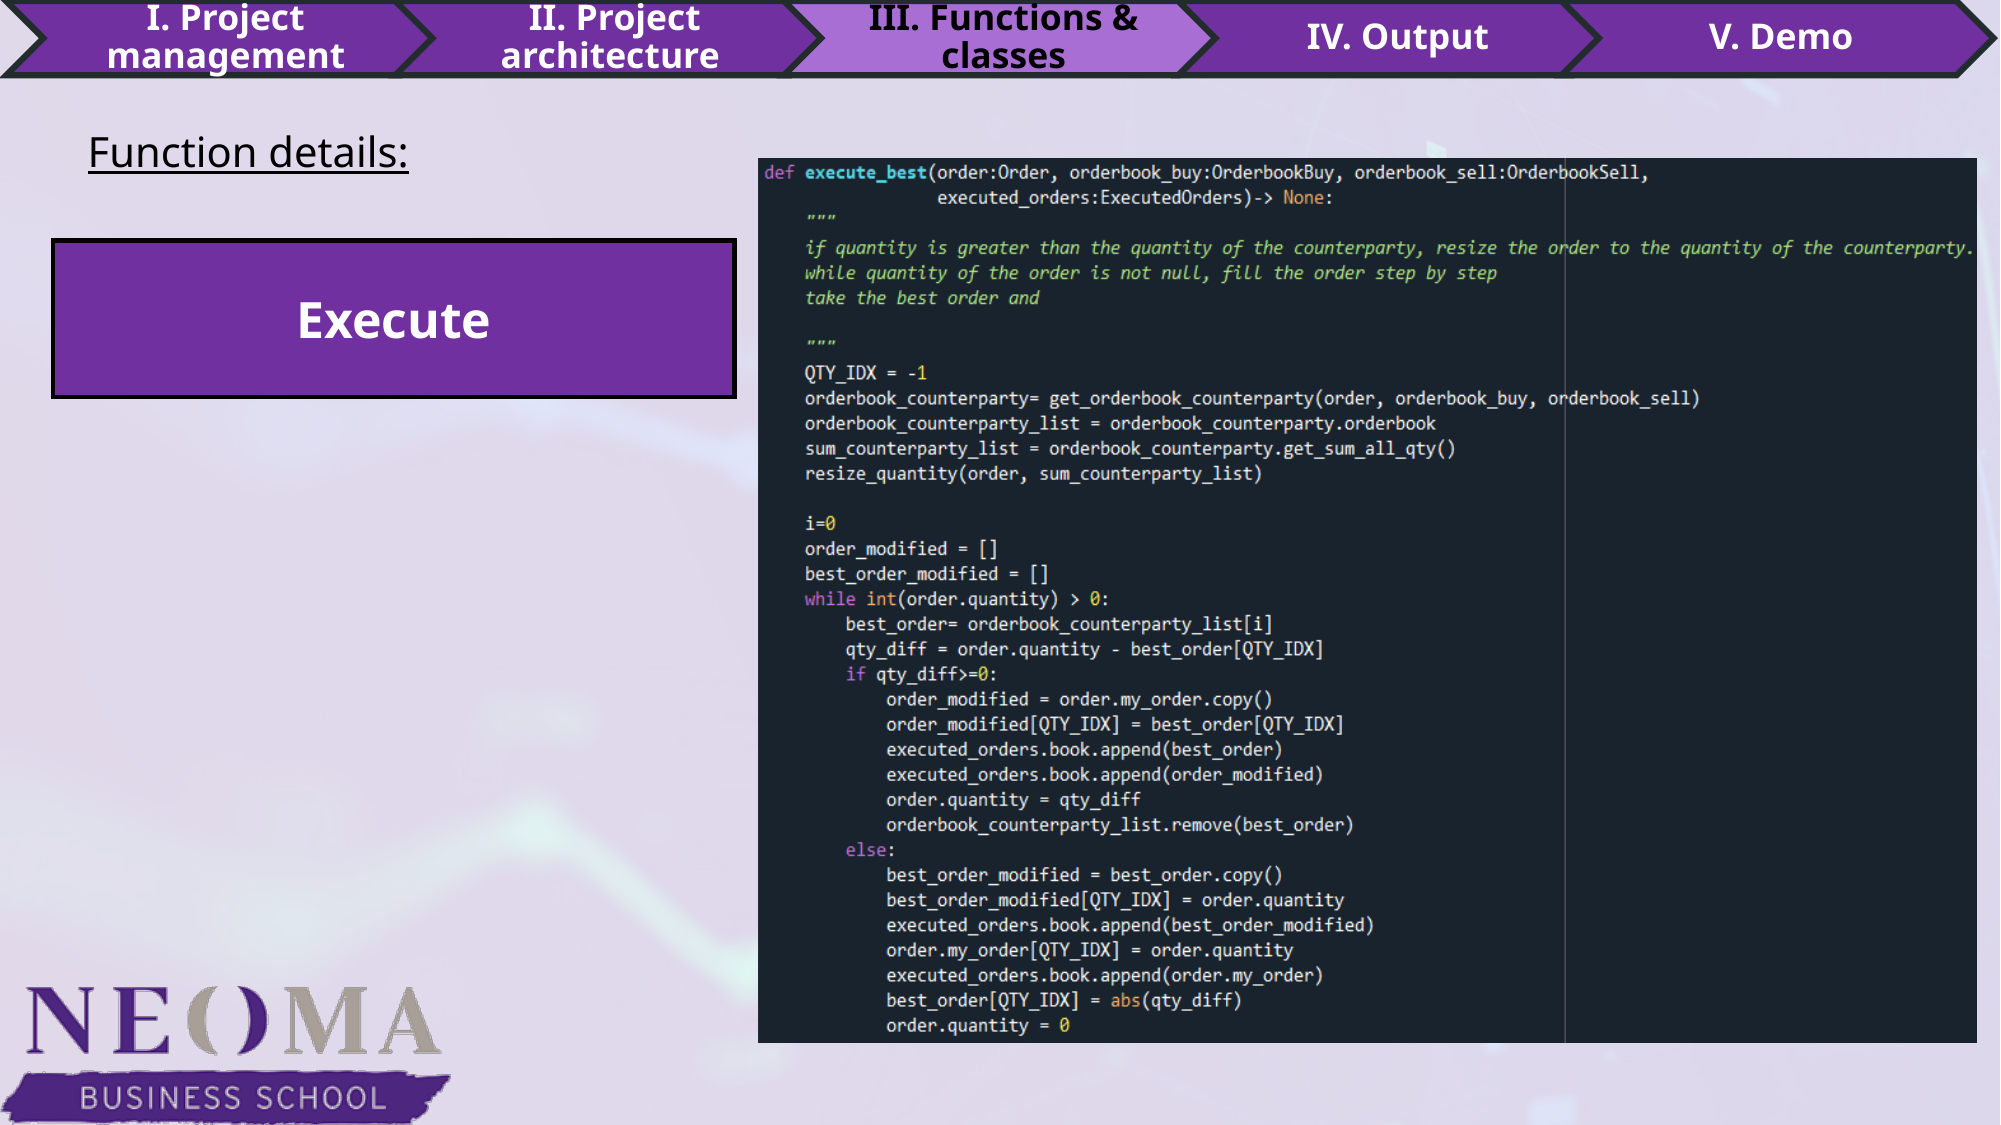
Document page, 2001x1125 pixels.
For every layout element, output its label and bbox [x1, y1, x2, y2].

text_box [5, 0, 1995, 76]
picture [0, 0, 2000, 1125]
